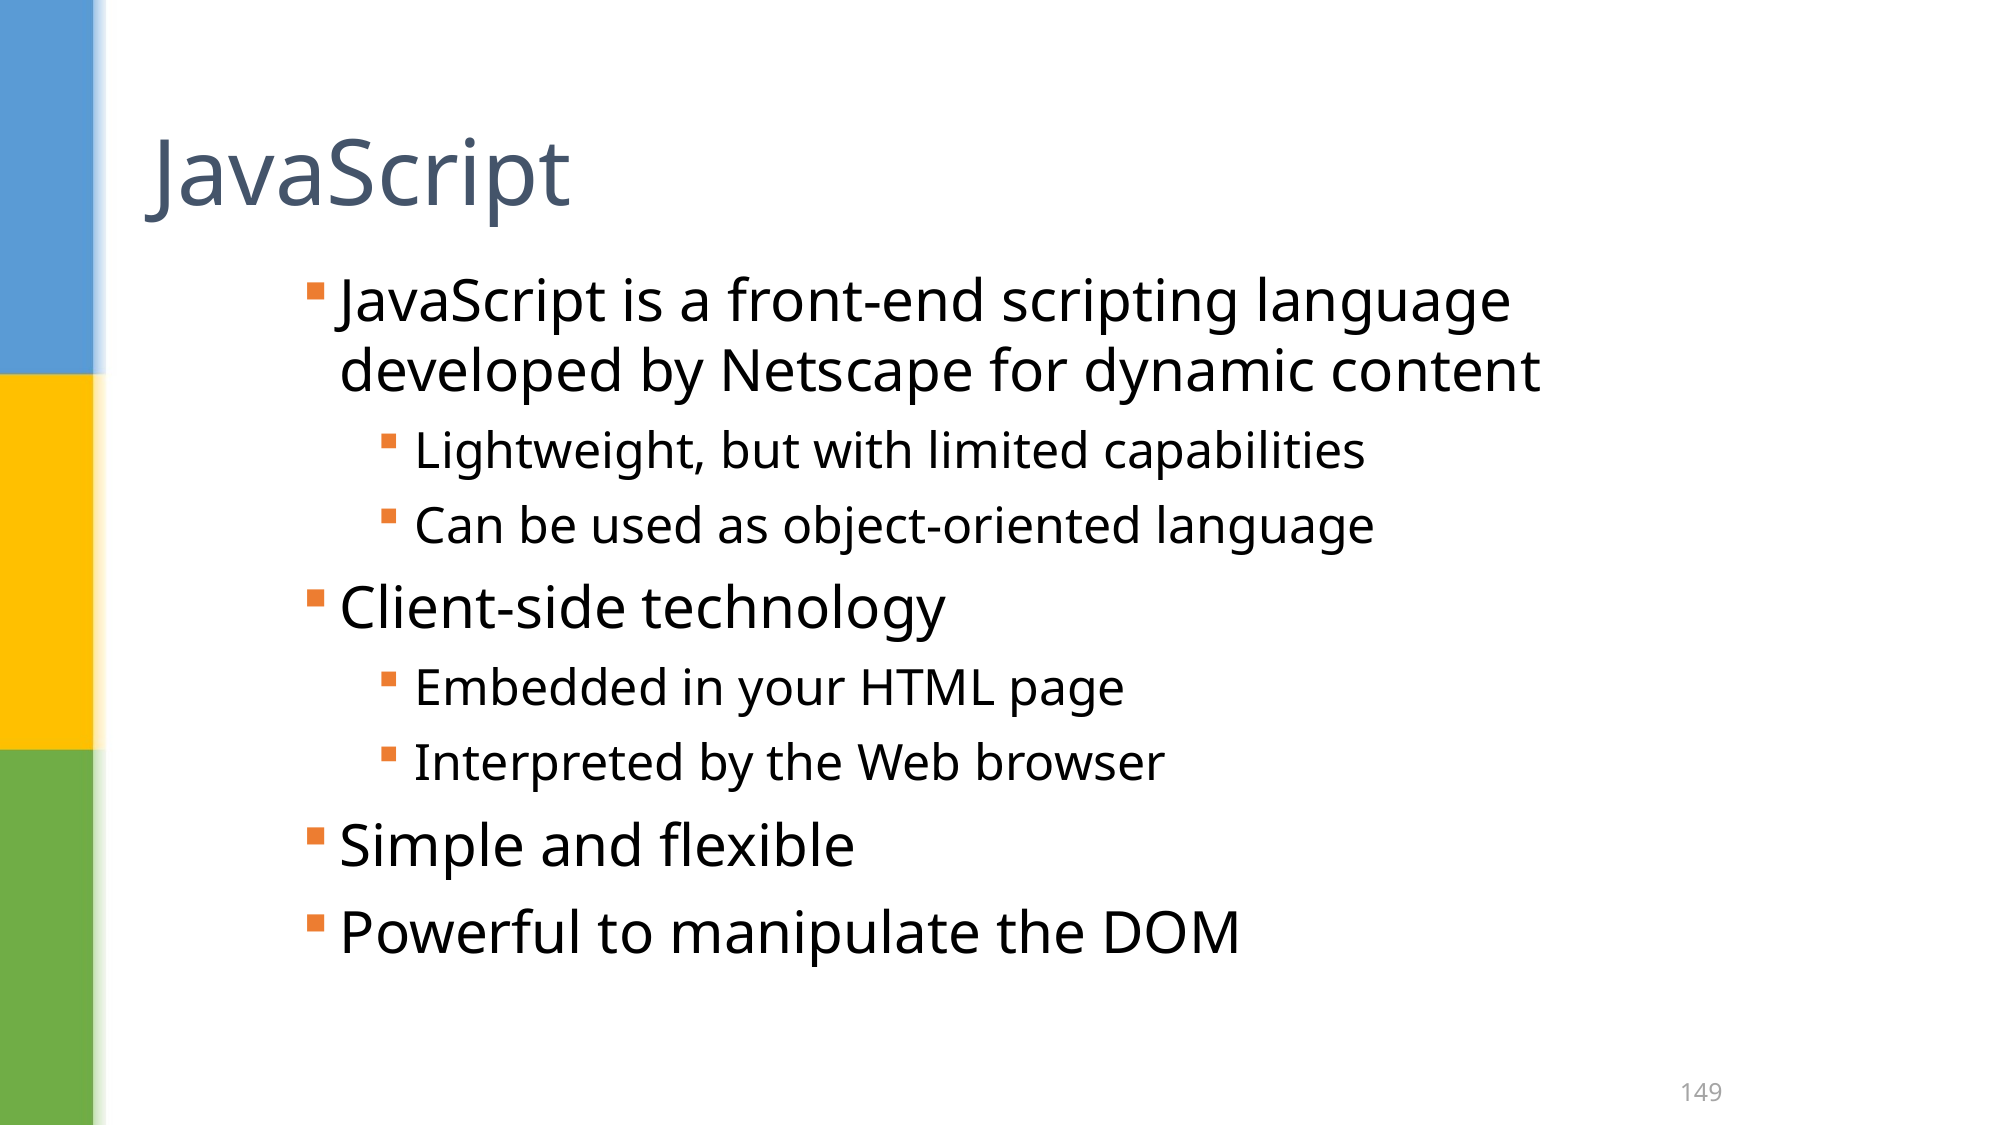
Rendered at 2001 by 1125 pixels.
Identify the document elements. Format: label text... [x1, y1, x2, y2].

list JavaScript is a front-end scripting language developed by Netscape for dynamic content Lightweight, but with limited capabilities Can be used as object-oriented language Client-side technology Embedded in your HTML page Interpreted by the Web browser Simple and flexible Powerful to manipulate the DOM [287, 255, 1713, 1125]
slide_number 149 [1662, 1074, 1738, 1113]
picture [0, 0, 2001, 1125]
title JavaScript [137, 59, 1863, 278]
